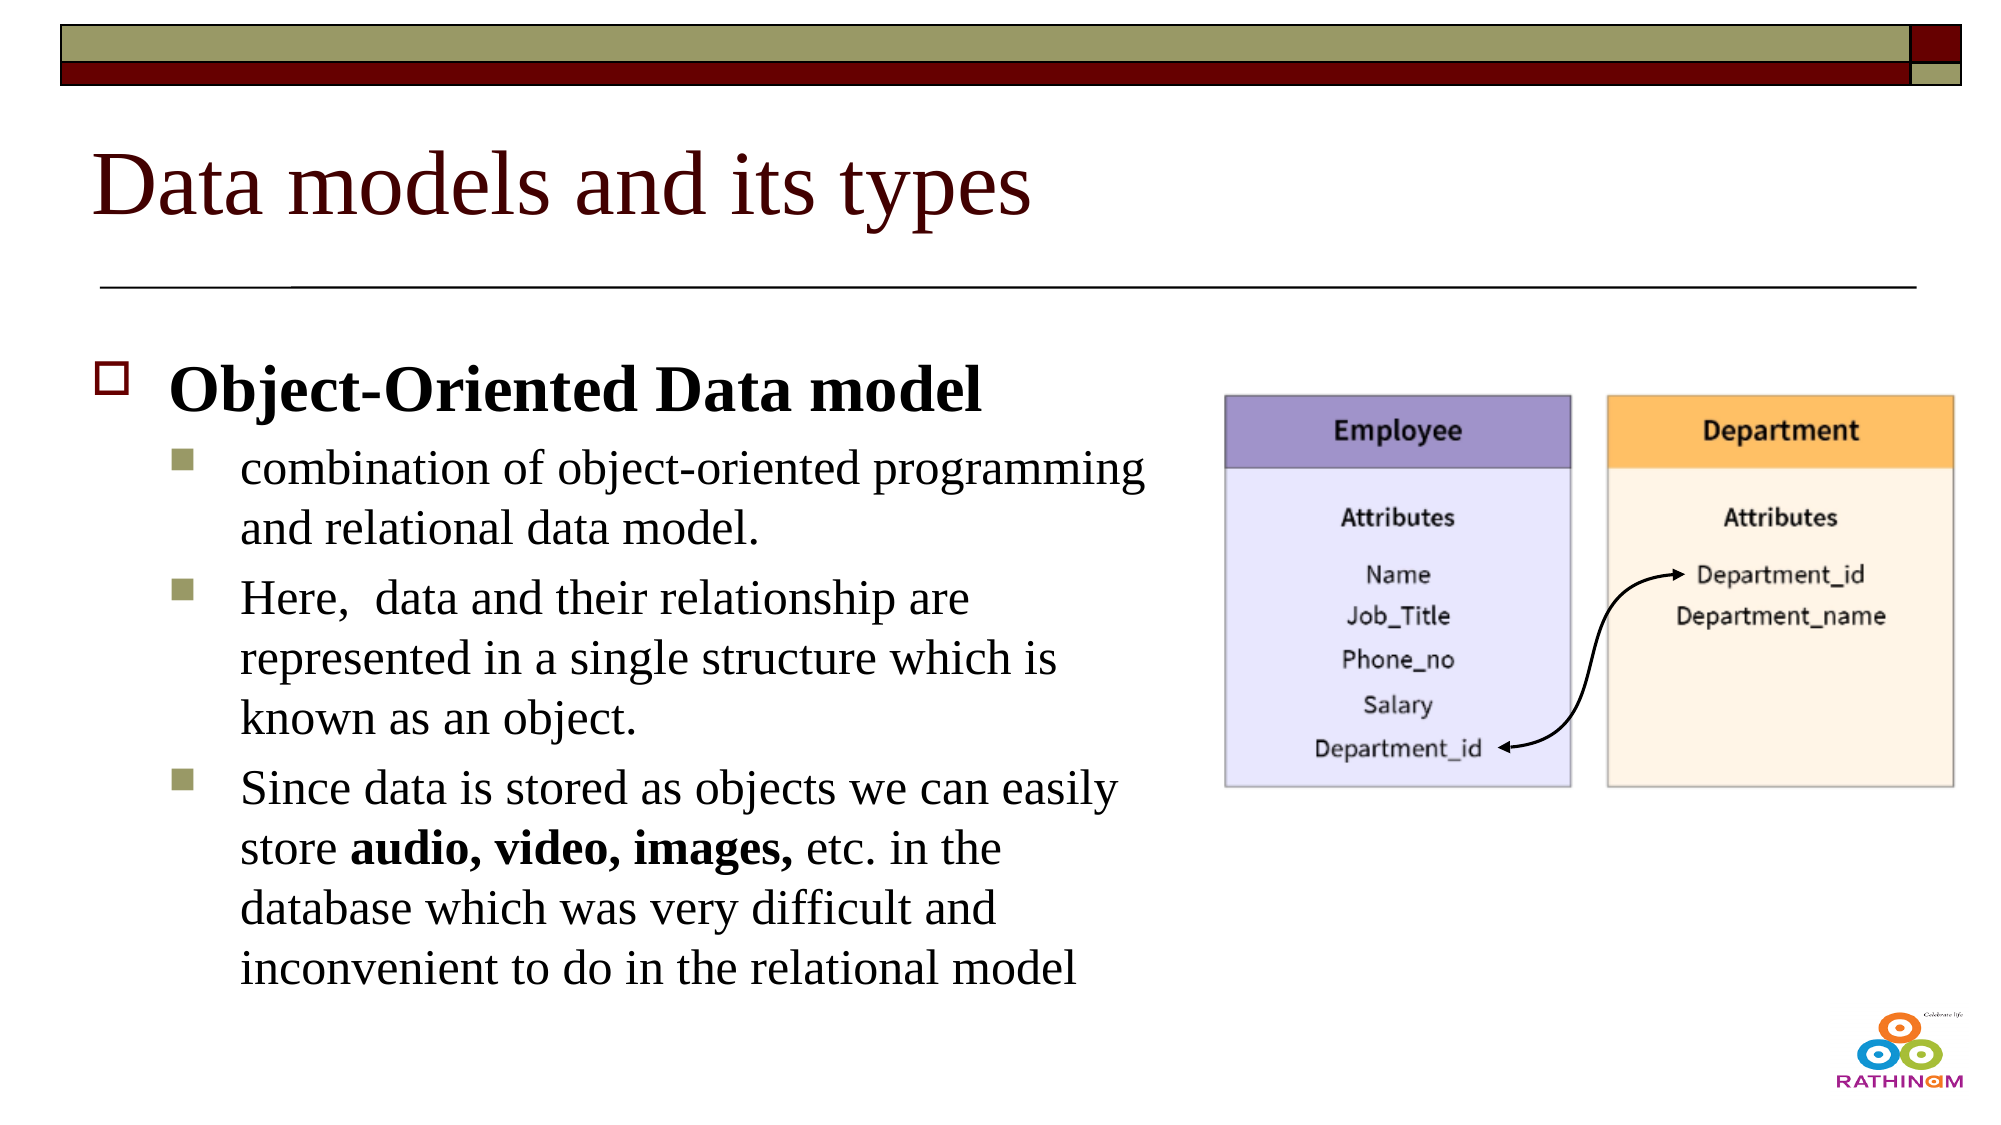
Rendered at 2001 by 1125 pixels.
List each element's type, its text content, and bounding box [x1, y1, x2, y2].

picture [1192, 372, 1972, 804]
title Data models and its types [76, 52, 1877, 241]
list Object-Oriented Data model combination of object-oriented programming and relational data model. Here, data and their relationship are represented in a single structure which is known as an object. Since data is stored as objects we can easily store audio, video, images, etc. in the database which was very difficult and inconvenient to do in the relational model [76, 337, 1170, 1060]
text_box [1497, 574, 1686, 748]
picture [1830, 1000, 1969, 1100]
